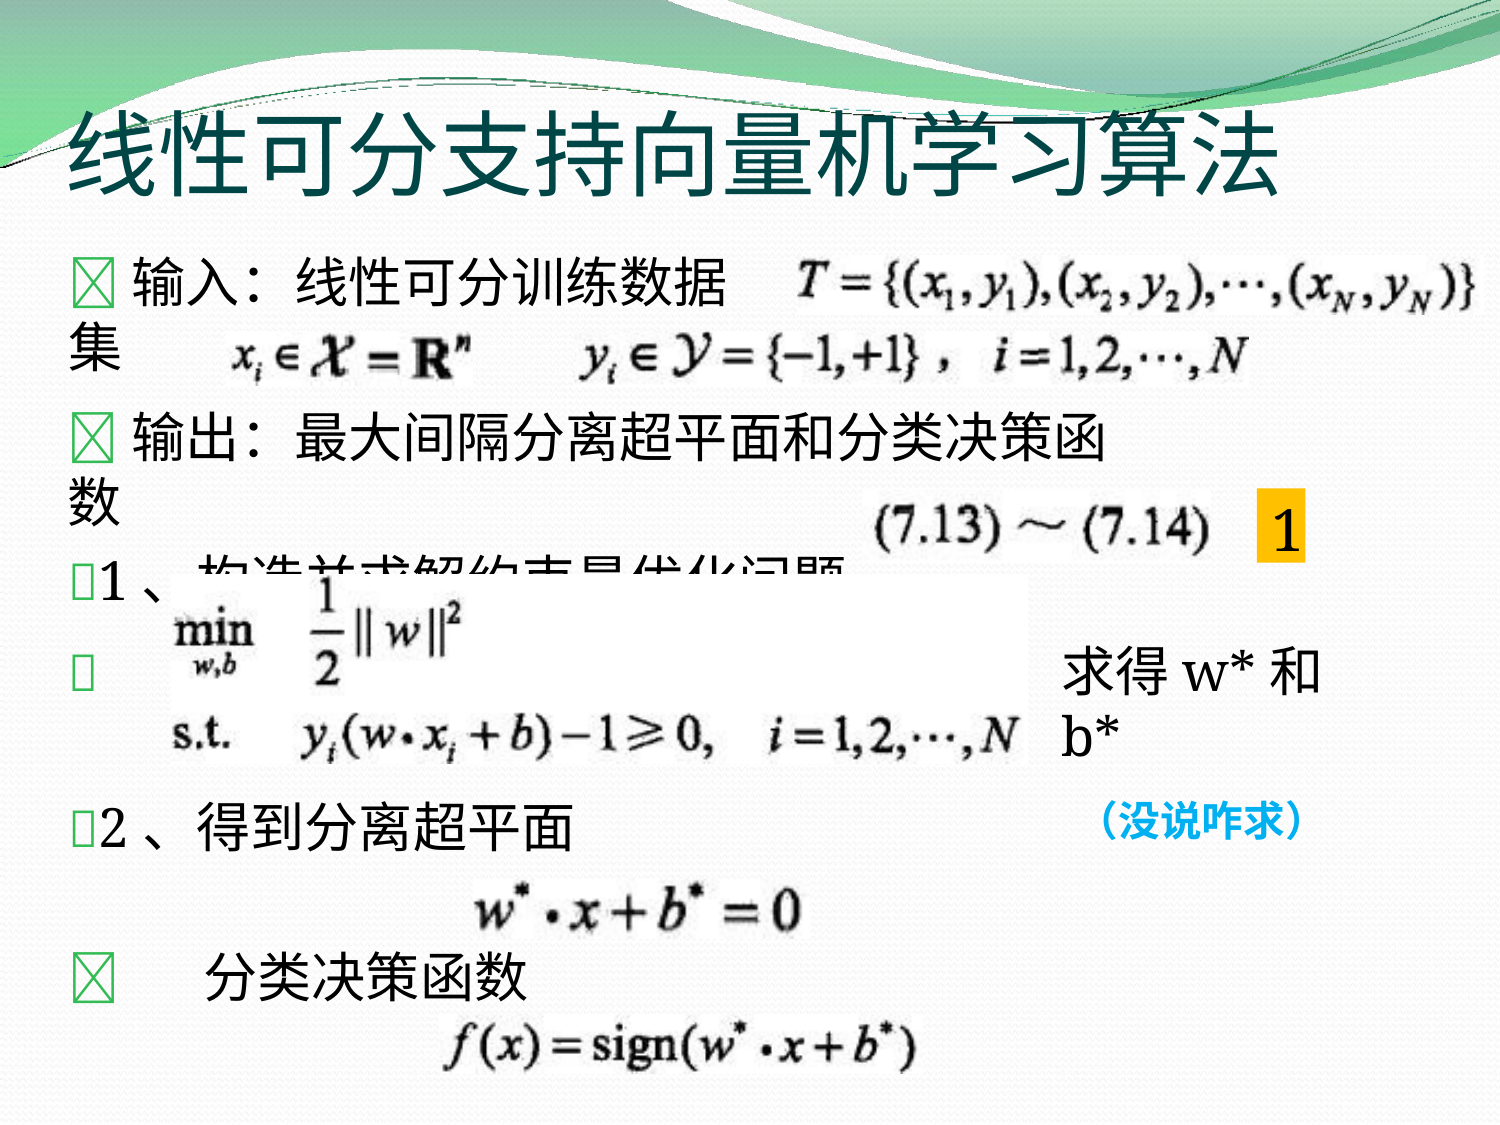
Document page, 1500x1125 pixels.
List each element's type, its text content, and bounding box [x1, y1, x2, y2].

text_box 输出：最大间隔分离超平面和分类决策函数 1、构造并求解约束最优化问题 [65, 388, 1151, 612]
text_box 求得w*和b* （没说咋求） [1058, 635, 1343, 845]
text_box 2、得到分离超平面  分类决策函数 [65, 791, 581, 1009]
text_box  [65, 638, 122, 702]
text_box 输入：线性可分训练数据集 [65, 246, 772, 378]
text_box 1 [1256, 488, 1306, 563]
title 线性可分支持向量机学习算法 [62, 93, 1286, 284]
picture [0, 0, 1500, 1125]
